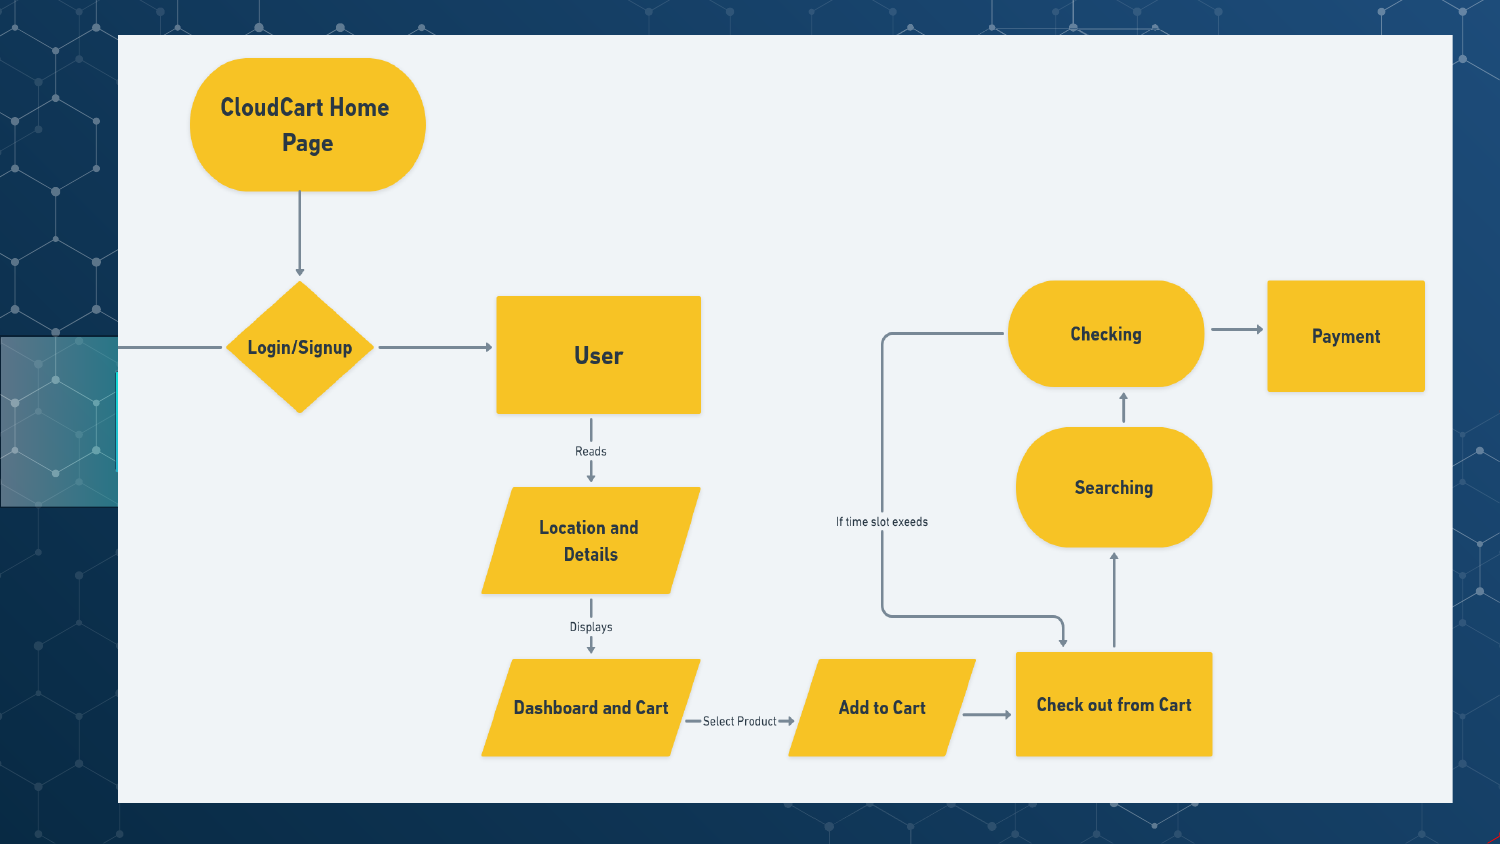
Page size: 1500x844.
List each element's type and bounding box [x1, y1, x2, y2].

picture [117, 35, 1453, 816]
